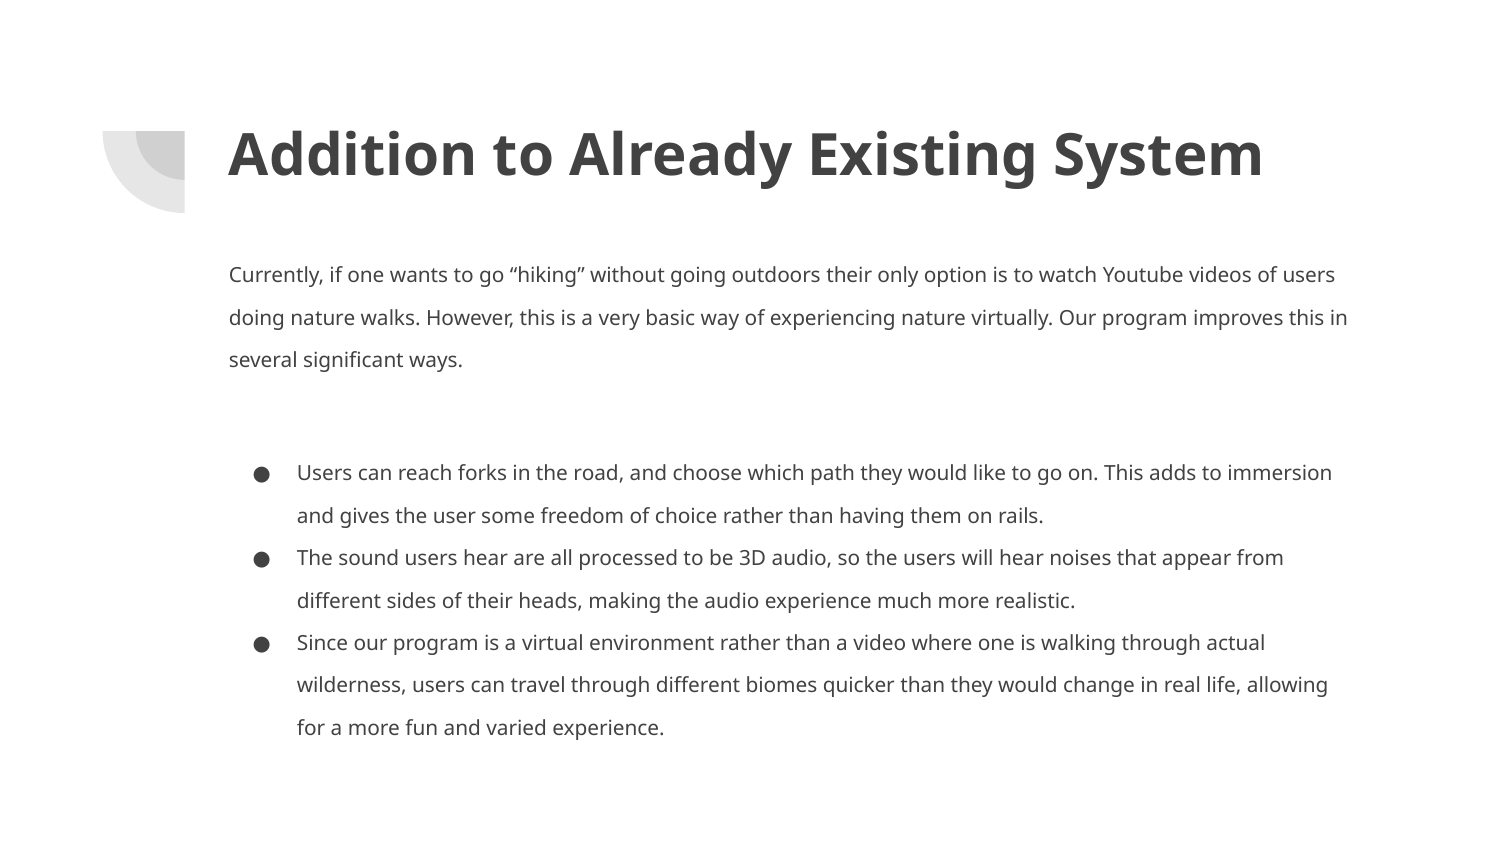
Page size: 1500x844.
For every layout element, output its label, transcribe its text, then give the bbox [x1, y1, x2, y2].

list Currently, if one wants to go “hiking” without going outdoors their only option is to watch Youtube videos of users doing nature walks. However, this is a very basic way of experiencing nature virtually. Our program improves this in several significant ways. Users can reach forks in the road, and choose which path they would like to go on. This adds to immersion and gives the user some freedom of choice rather than having them on rails. The sound users hear are all processed to be 3D audio, so the users will hear noises that appear from different sides of their heads, making the audio experience much more realistic. Since our program is a virtual environment rather than a video where one is walking through actual wilderness, users can travel through different biomes quicker than they would change in real life, allowing for a more fun and varied experience. [213, 231, 1368, 758]
title Addition to Already Existing System [213, 98, 1368, 231]
